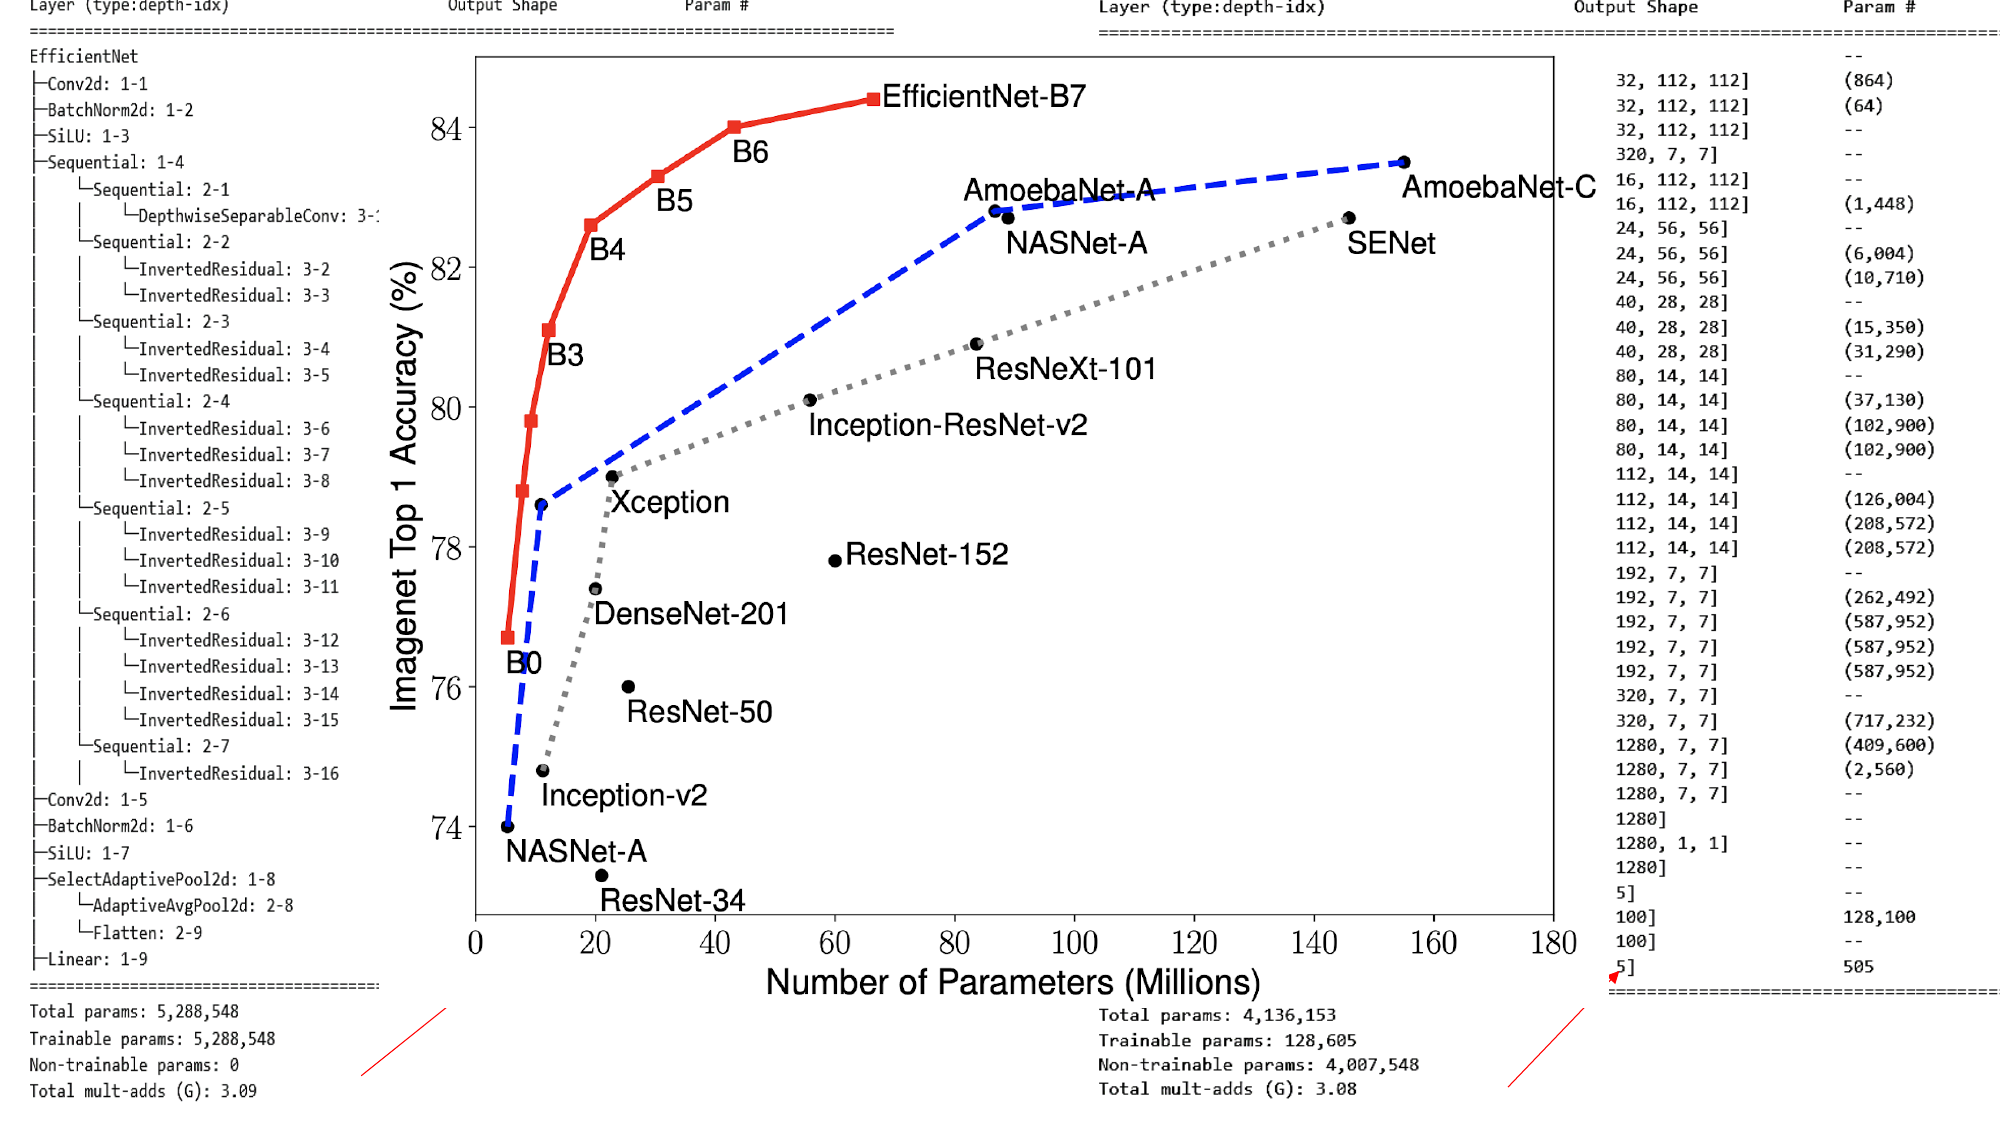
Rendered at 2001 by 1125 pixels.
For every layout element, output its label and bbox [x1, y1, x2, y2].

picture [25, 0, 2000, 1113]
text_box [361, 970, 492, 1076]
text_box [1508, 970, 1620, 1088]
